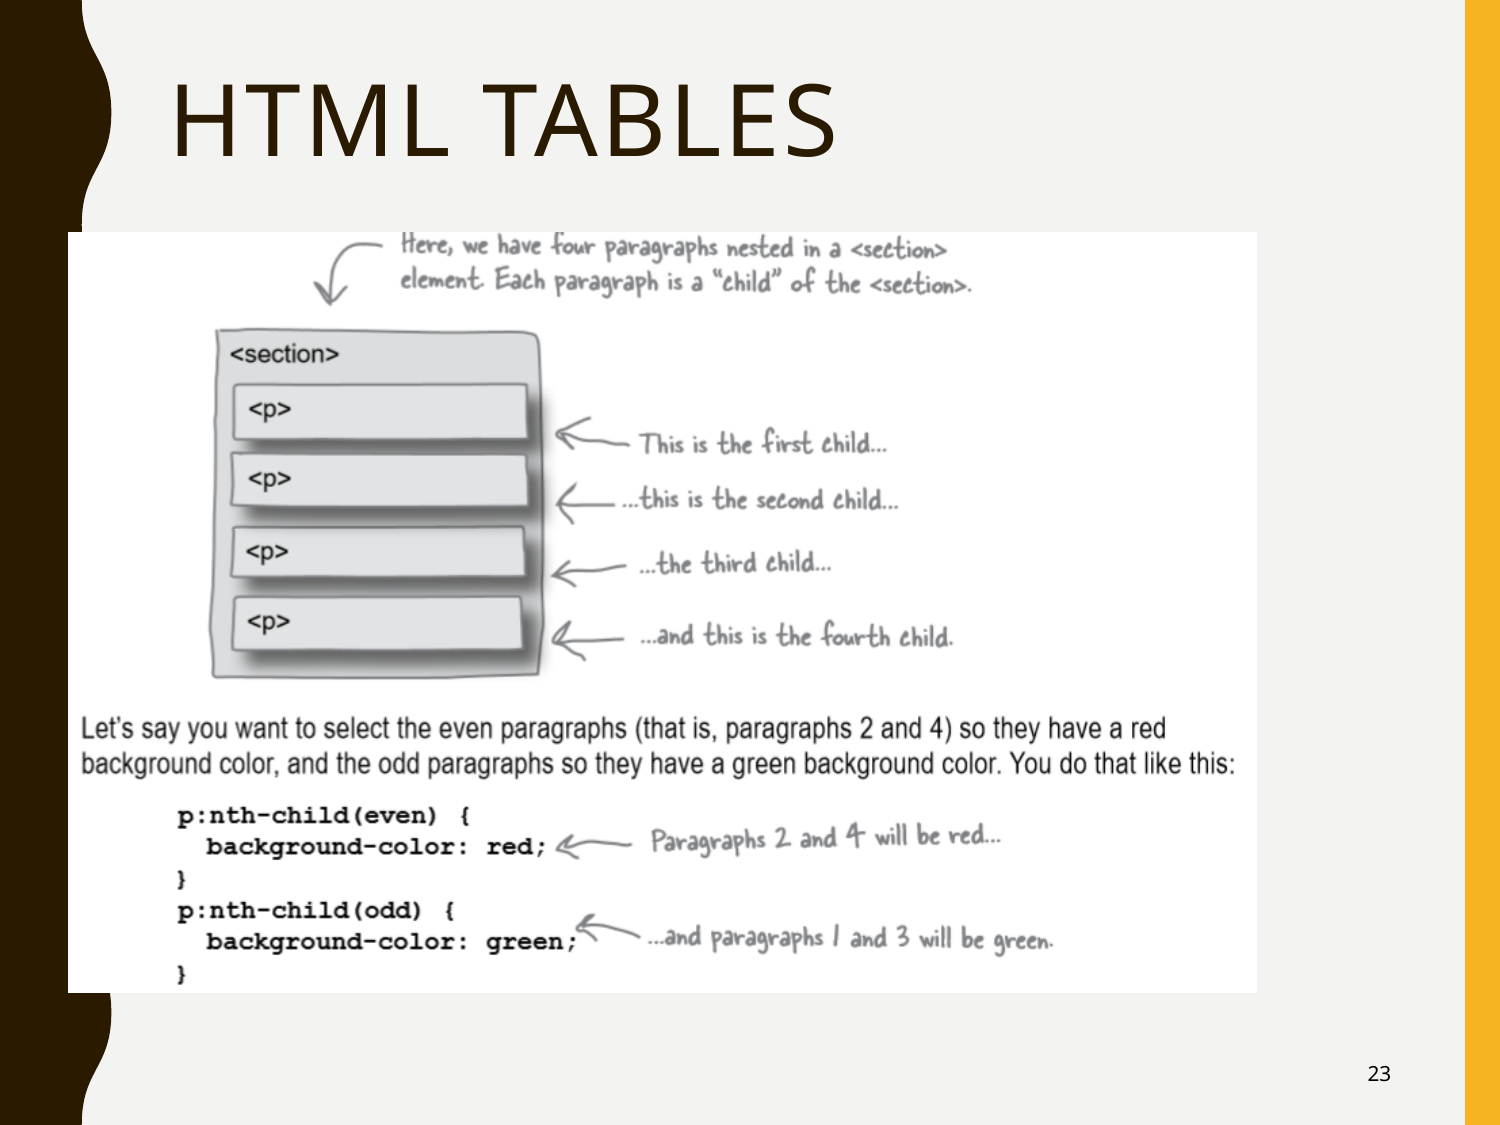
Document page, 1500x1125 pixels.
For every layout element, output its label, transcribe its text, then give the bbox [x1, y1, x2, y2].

picture [68, 232, 1257, 993]
title HTML tables [154, 62, 1407, 308]
slide_number 23 [1059, 1045, 1407, 1103]
